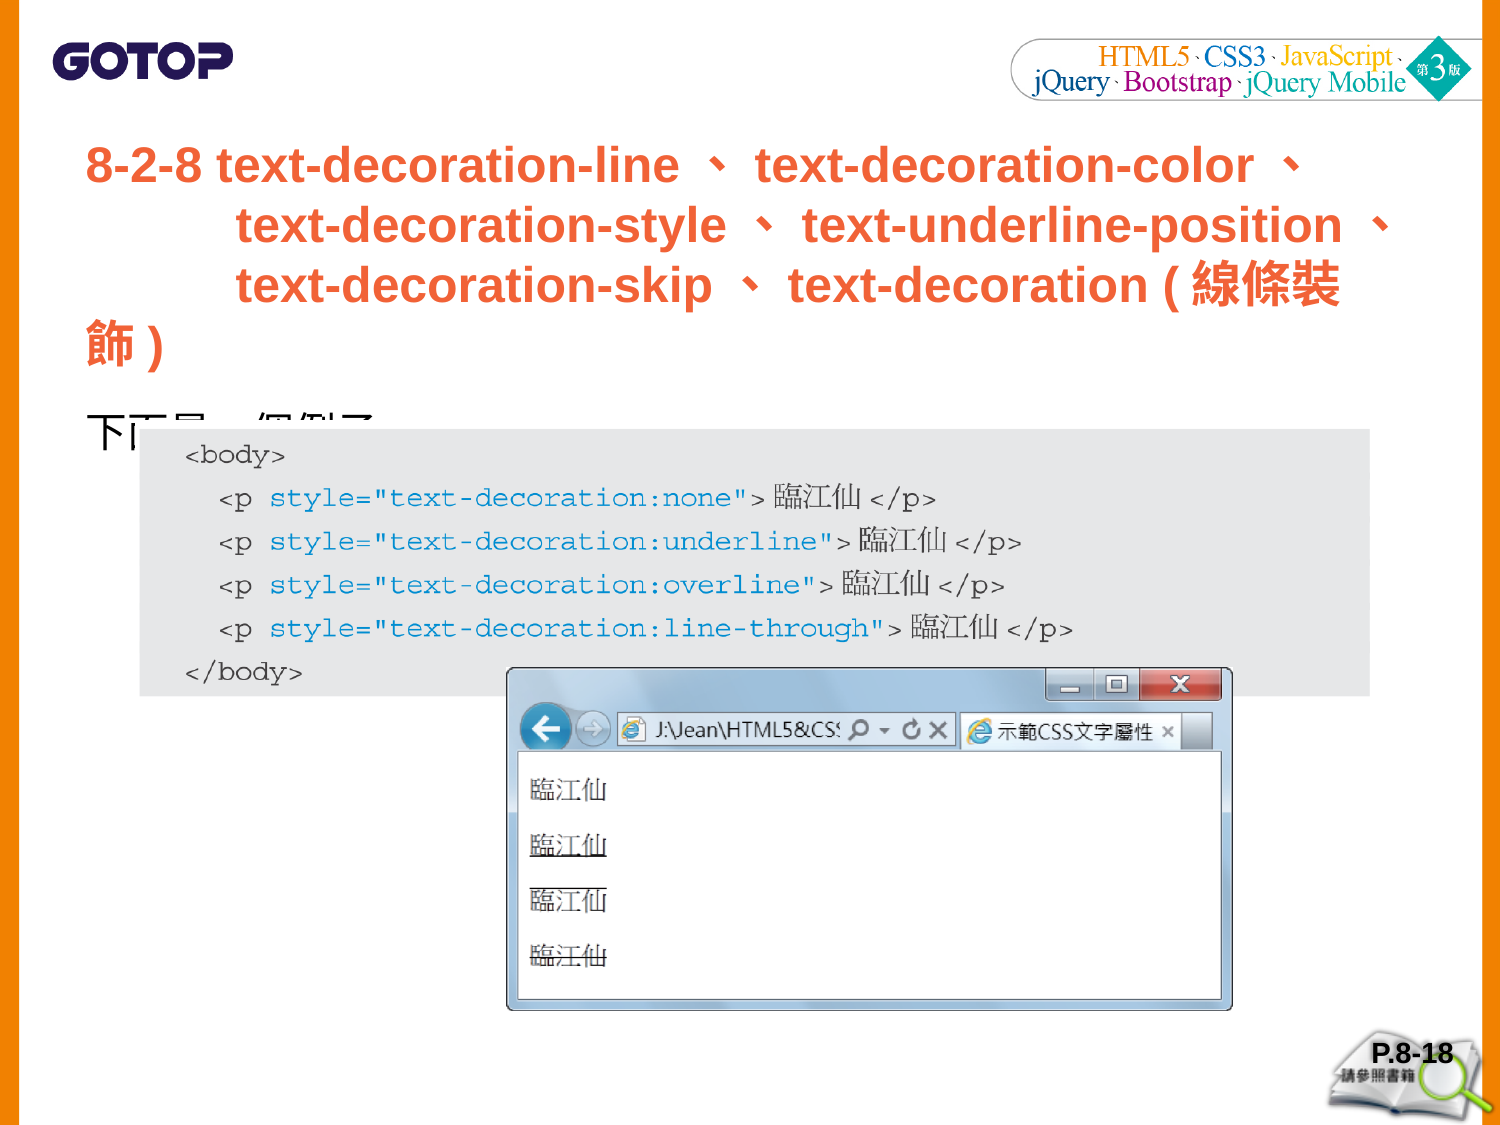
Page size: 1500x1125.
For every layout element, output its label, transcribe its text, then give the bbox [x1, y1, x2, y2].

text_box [135, 420, 1371, 1019]
list P.8-18 [1293, 1016, 1469, 1069]
list 8-2-8 text-decoration-line、text-decoration-color、 text-decoration-style、text-underline-position、 text-decoration-skip、text-decoration (線條裝飾) 下面是一個例子。 [70, 125, 1436, 1106]
picture [0, 0, 1500, 1125]
